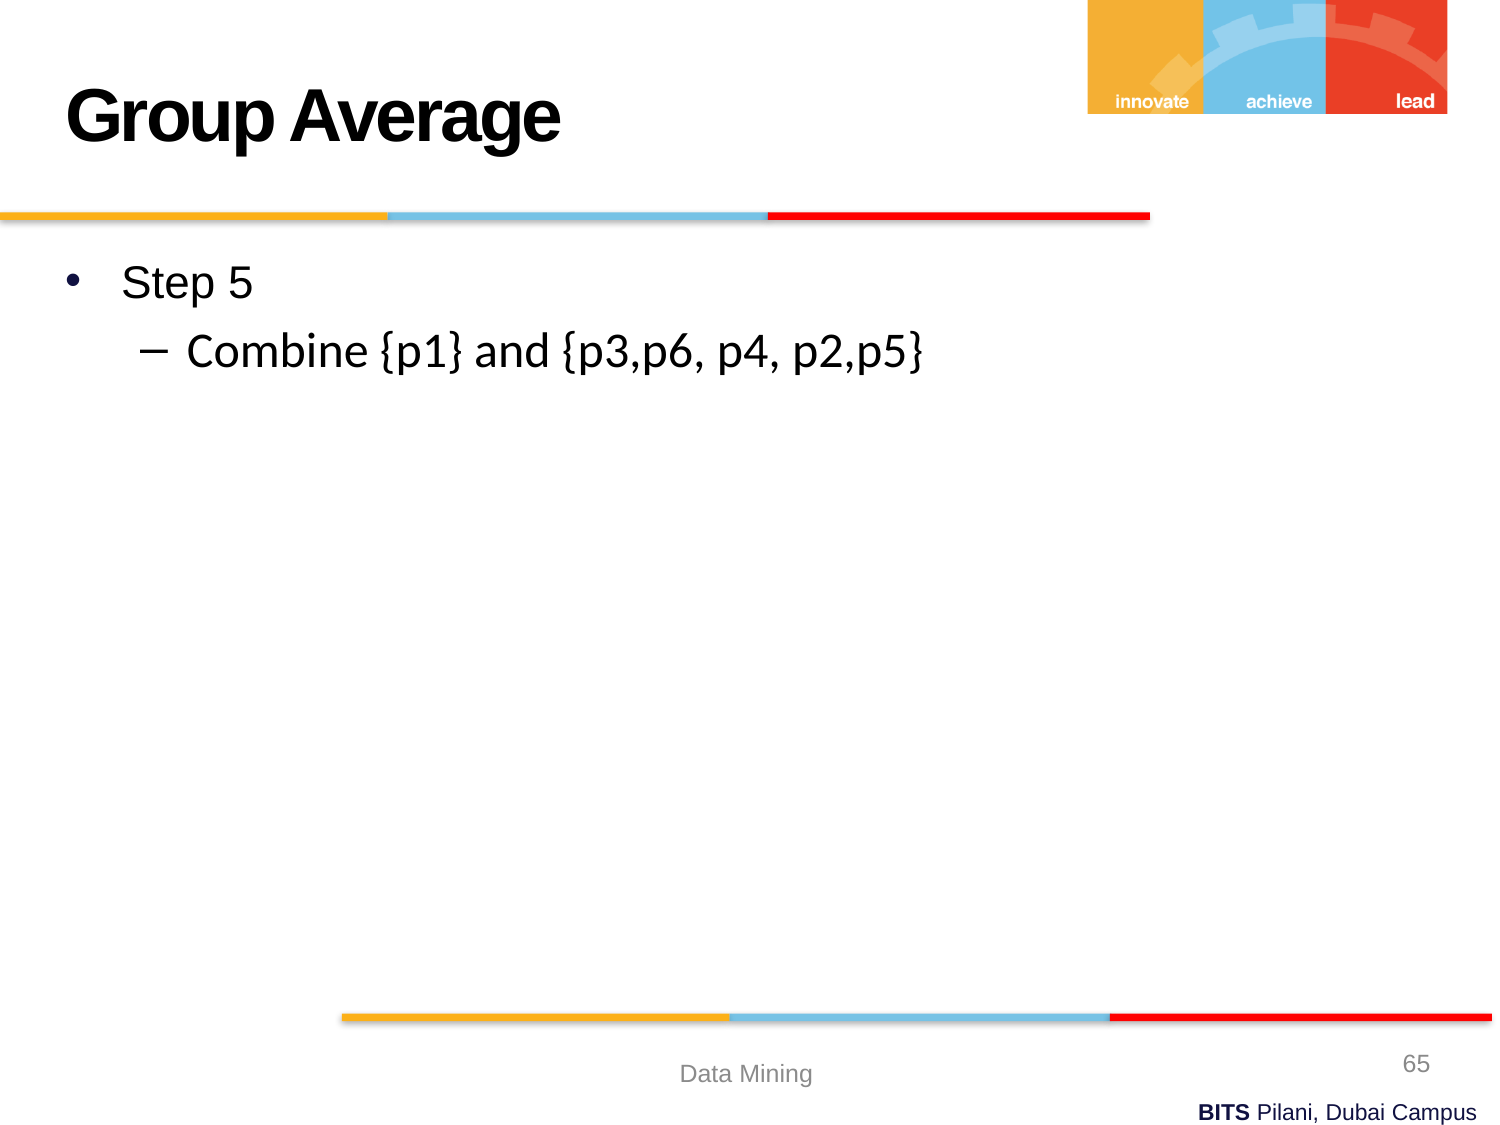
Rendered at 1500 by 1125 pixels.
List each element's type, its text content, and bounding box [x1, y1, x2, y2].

list Step 5 Combine {p1} and {p3,p6, p4, p2,p5} [50, 245, 1400, 988]
footer Data Mining [512, 1042, 988, 1103]
picture [1087, 0, 1448, 114]
list Group Average [50, 24, 1088, 213]
slide_number 65 [1095, 1032, 1446, 1093]
